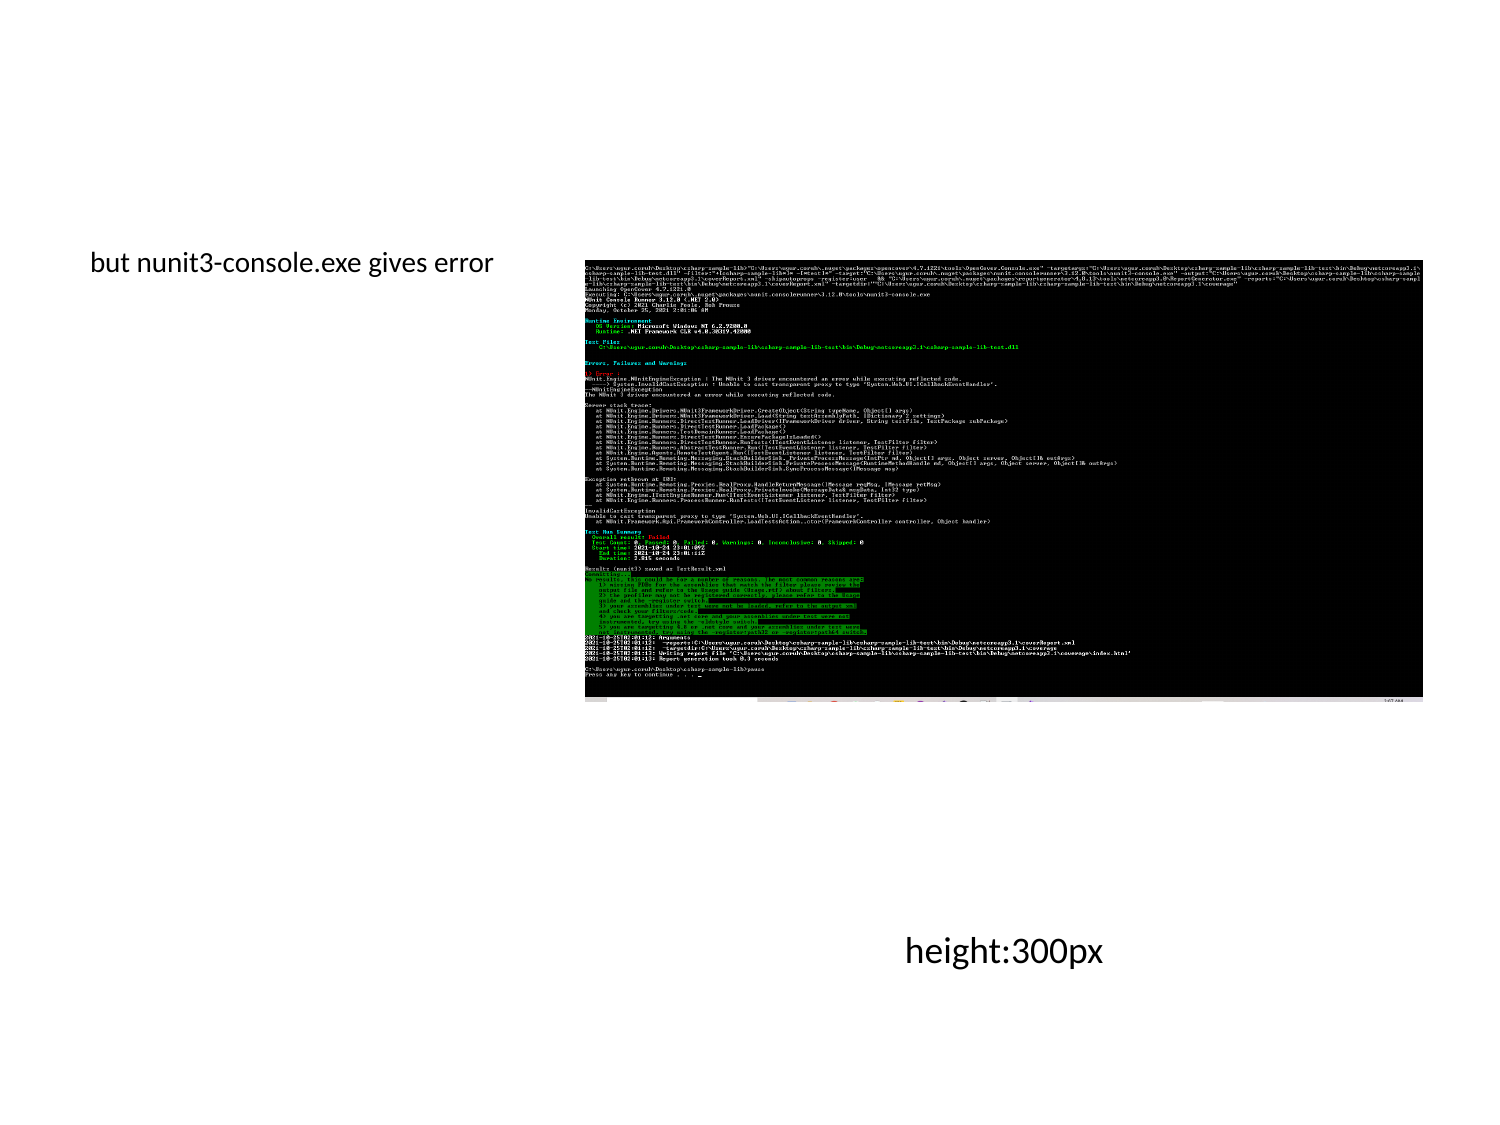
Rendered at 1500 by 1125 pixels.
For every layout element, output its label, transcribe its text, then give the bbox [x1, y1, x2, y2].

picture [585, 260, 1424, 703]
list but nunit3-console.exe gives error [75, 235, 569, 1005]
text_box height:300px [585, 918, 1423, 1003]
